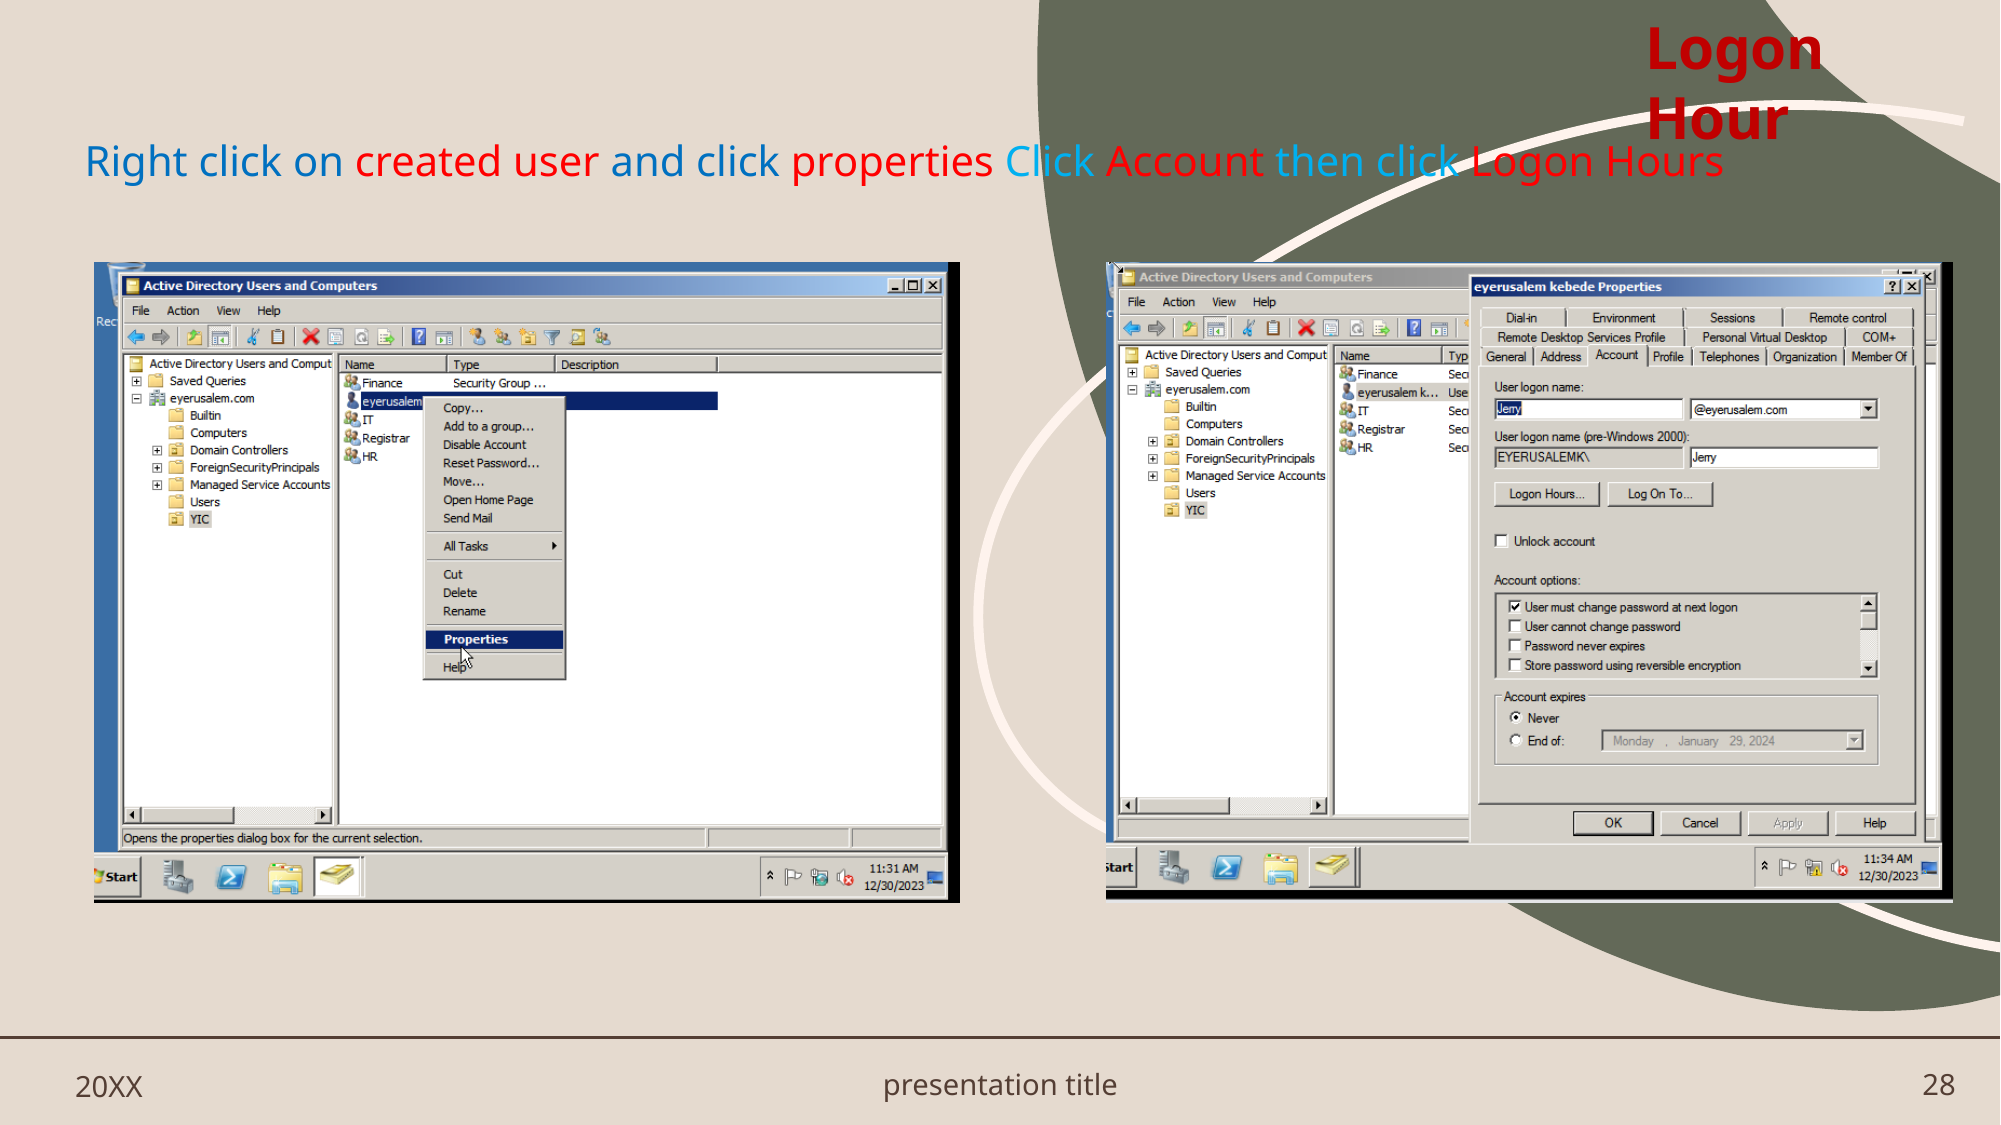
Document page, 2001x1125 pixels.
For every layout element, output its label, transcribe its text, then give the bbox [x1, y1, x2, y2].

text_box Logon Hour [1630, 3, 1955, 159]
title Right click on created user and click properties Click Account then click Logon Hours [0, 82, 1809, 194]
slide_number 20XX [60, 1060, 222, 1112]
picture [1106, 262, 1953, 903]
picture [94, 262, 960, 903]
footer presentation title [718, 1060, 1283, 1112]
slide_number 28 [1808, 1060, 1971, 1112]
